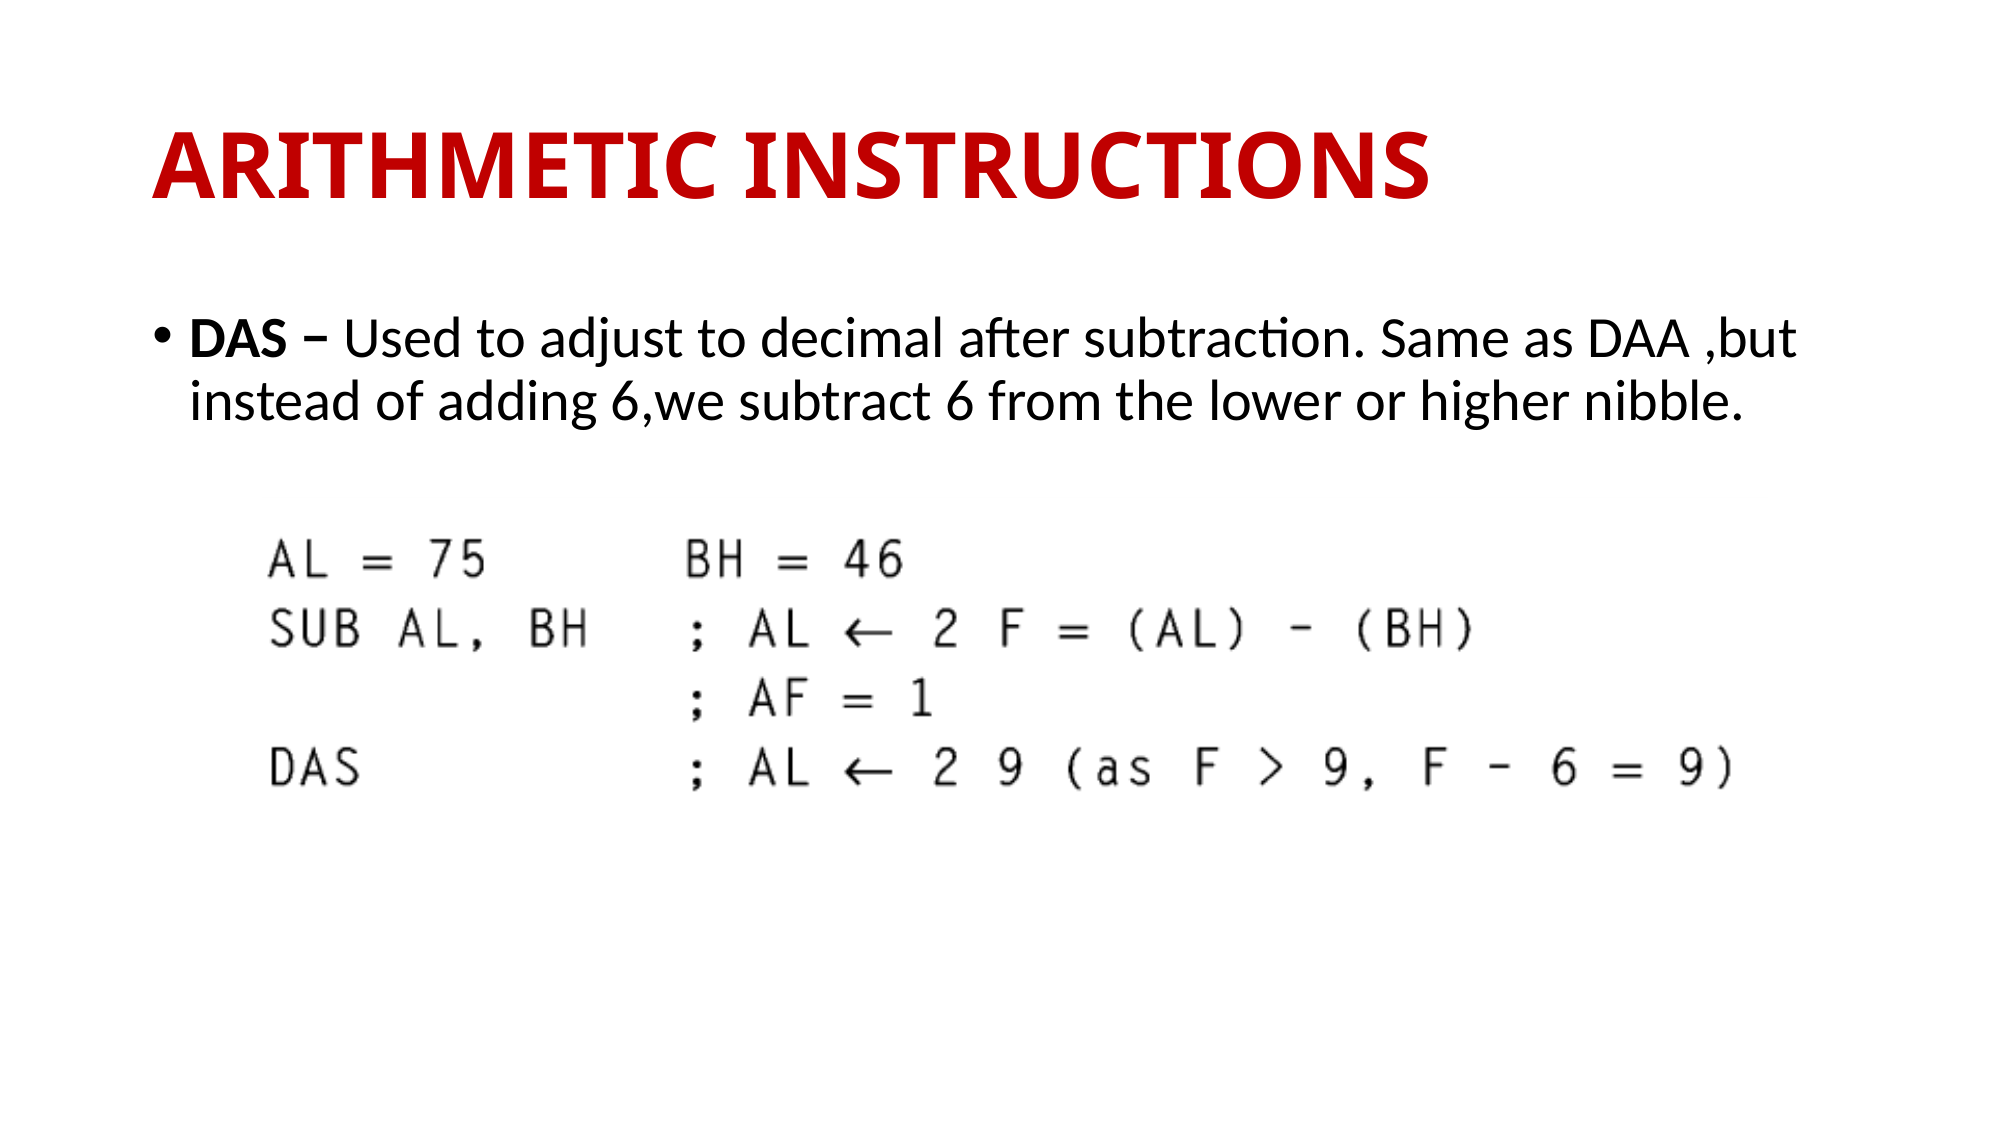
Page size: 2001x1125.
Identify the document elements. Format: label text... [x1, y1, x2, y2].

title ARITHMETIC INSTRUCTIONS [137, 59, 1863, 278]
picture [262, 496, 1768, 806]
list DAS − Used to adjust to decimal after subtraction. Same as DAA ,but instead of adding 6,we subtract 6 from the lower or higher nibble. [137, 299, 1863, 1014]
